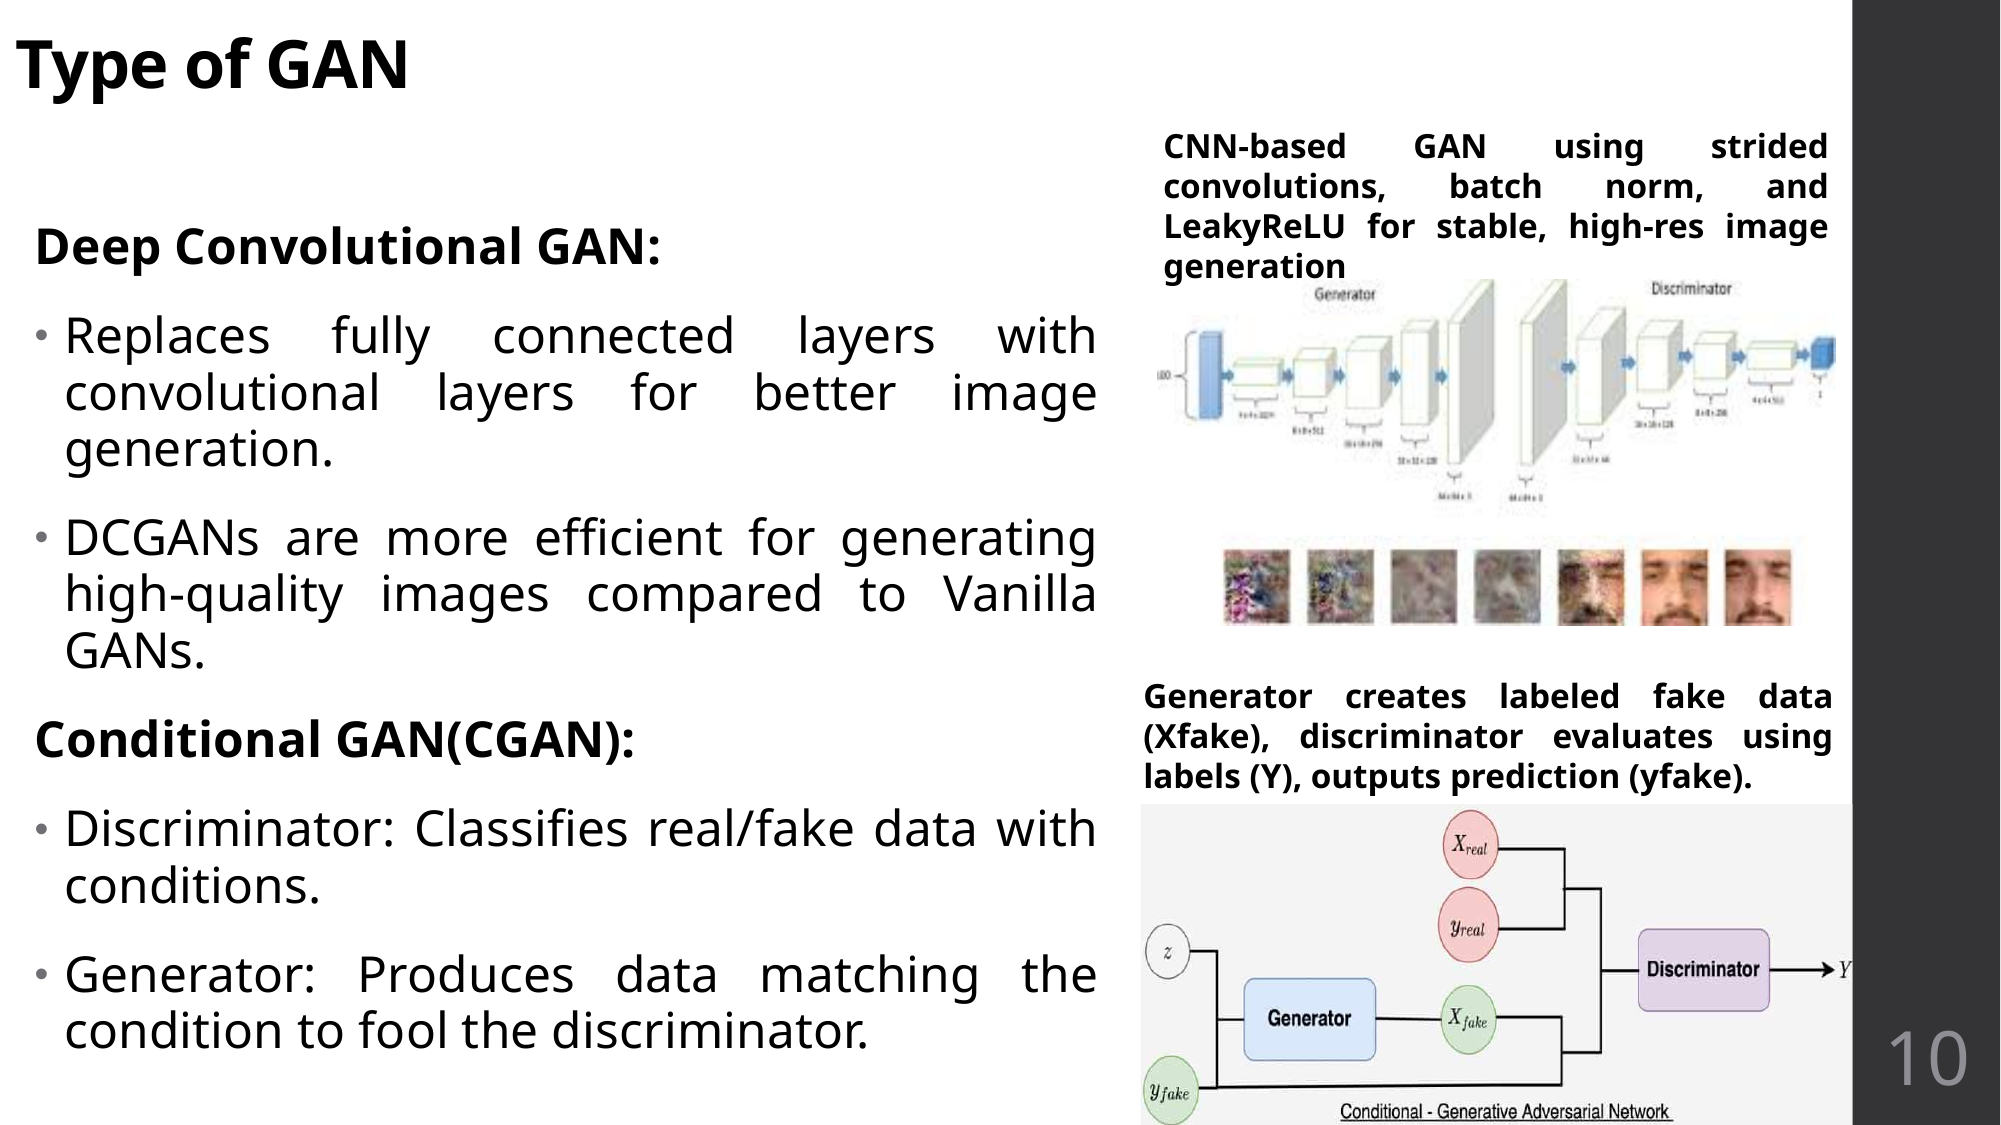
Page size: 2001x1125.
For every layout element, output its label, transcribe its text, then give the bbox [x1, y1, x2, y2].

slide_number 10 [1860, 1012, 2000, 1110]
picture [1157, 278, 1836, 626]
picture [1140, 803, 1853, 1125]
title Type of GAN [0, 0, 1527, 111]
list Deep Convolutional GAN: Replaces fully connected layers with convolutional layers for better image generation. DCGANs are more efficient for generating high-quality images compared to Vanilla GANs. Conditional GAN(CGAN): Discriminator: Classifies real/fake data with conditions. Generator: Produces data matching the condition to fool the discriminator. [19, 211, 1115, 1070]
text_box Generator creates labeled fake data (Xfake), discriminator evaluates using labels (Y), outputs prediction (yfake). [1128, 667, 1849, 803]
text_box CNN-based GAN using strided convolutions, batch norm, and LeakyReLU for stable, high-res image generation [1148, 117, 1845, 293]
